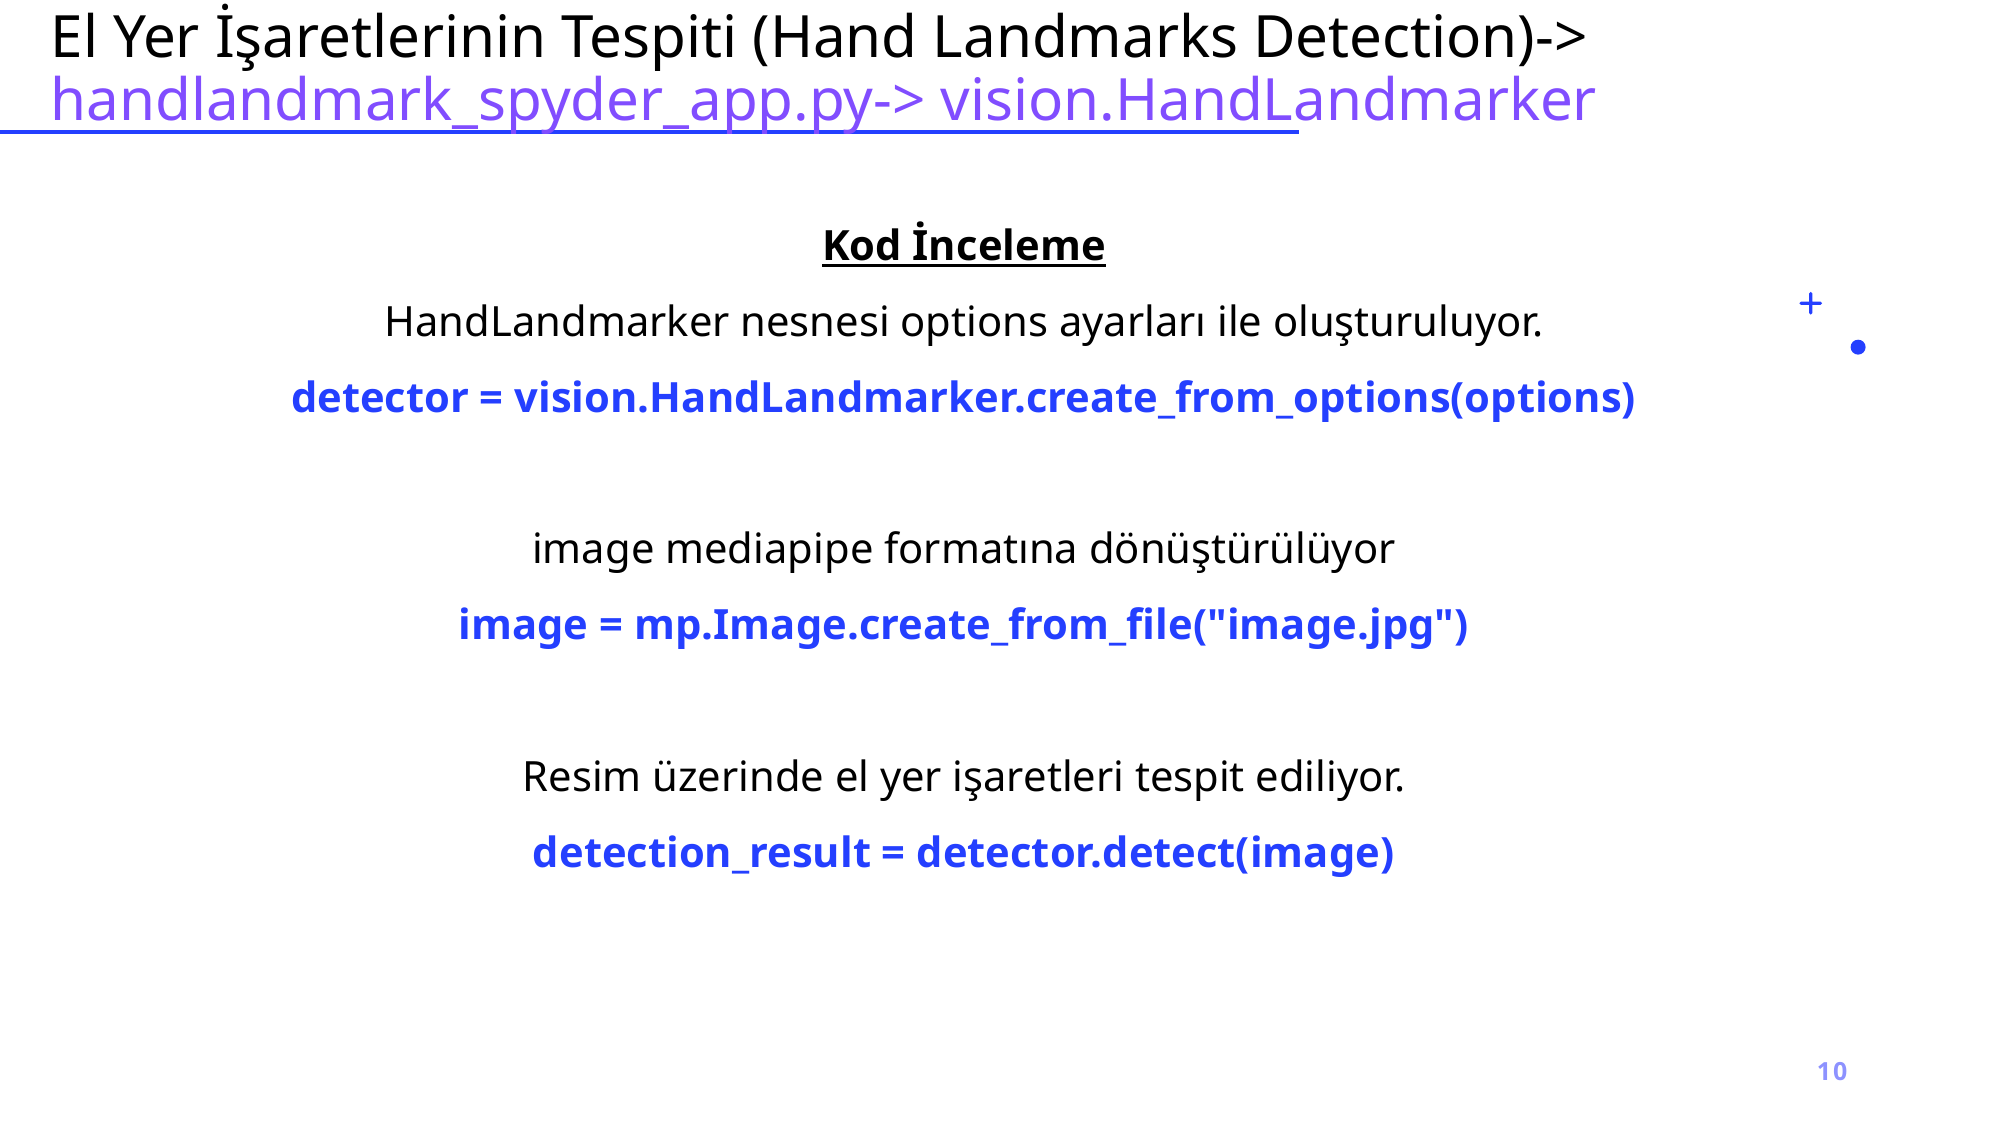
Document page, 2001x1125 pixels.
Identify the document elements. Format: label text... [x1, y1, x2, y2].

slide_number 10 [1412, 1042, 1863, 1103]
list Kod İnceleme HandLandmarker nesnesi options ayarları ile oluşturuluyor. detector = vision.HandLandmarker.create_from_options(options) image mediapipe formatına dönüştürülüyor image = mp.Image.create_from_file("image.jpg") Resim üzerinde el yer işaretleri tespit ediliyor. detection_result = detector.detect(image) [82, 206, 1847, 1030]
title El Yer İşaretlerinin Tespiti (Hand Landmarks Detection)-> handlandmark_spyder_app.py-> vision.HandLandmarker [35, 46, 1912, 141]
